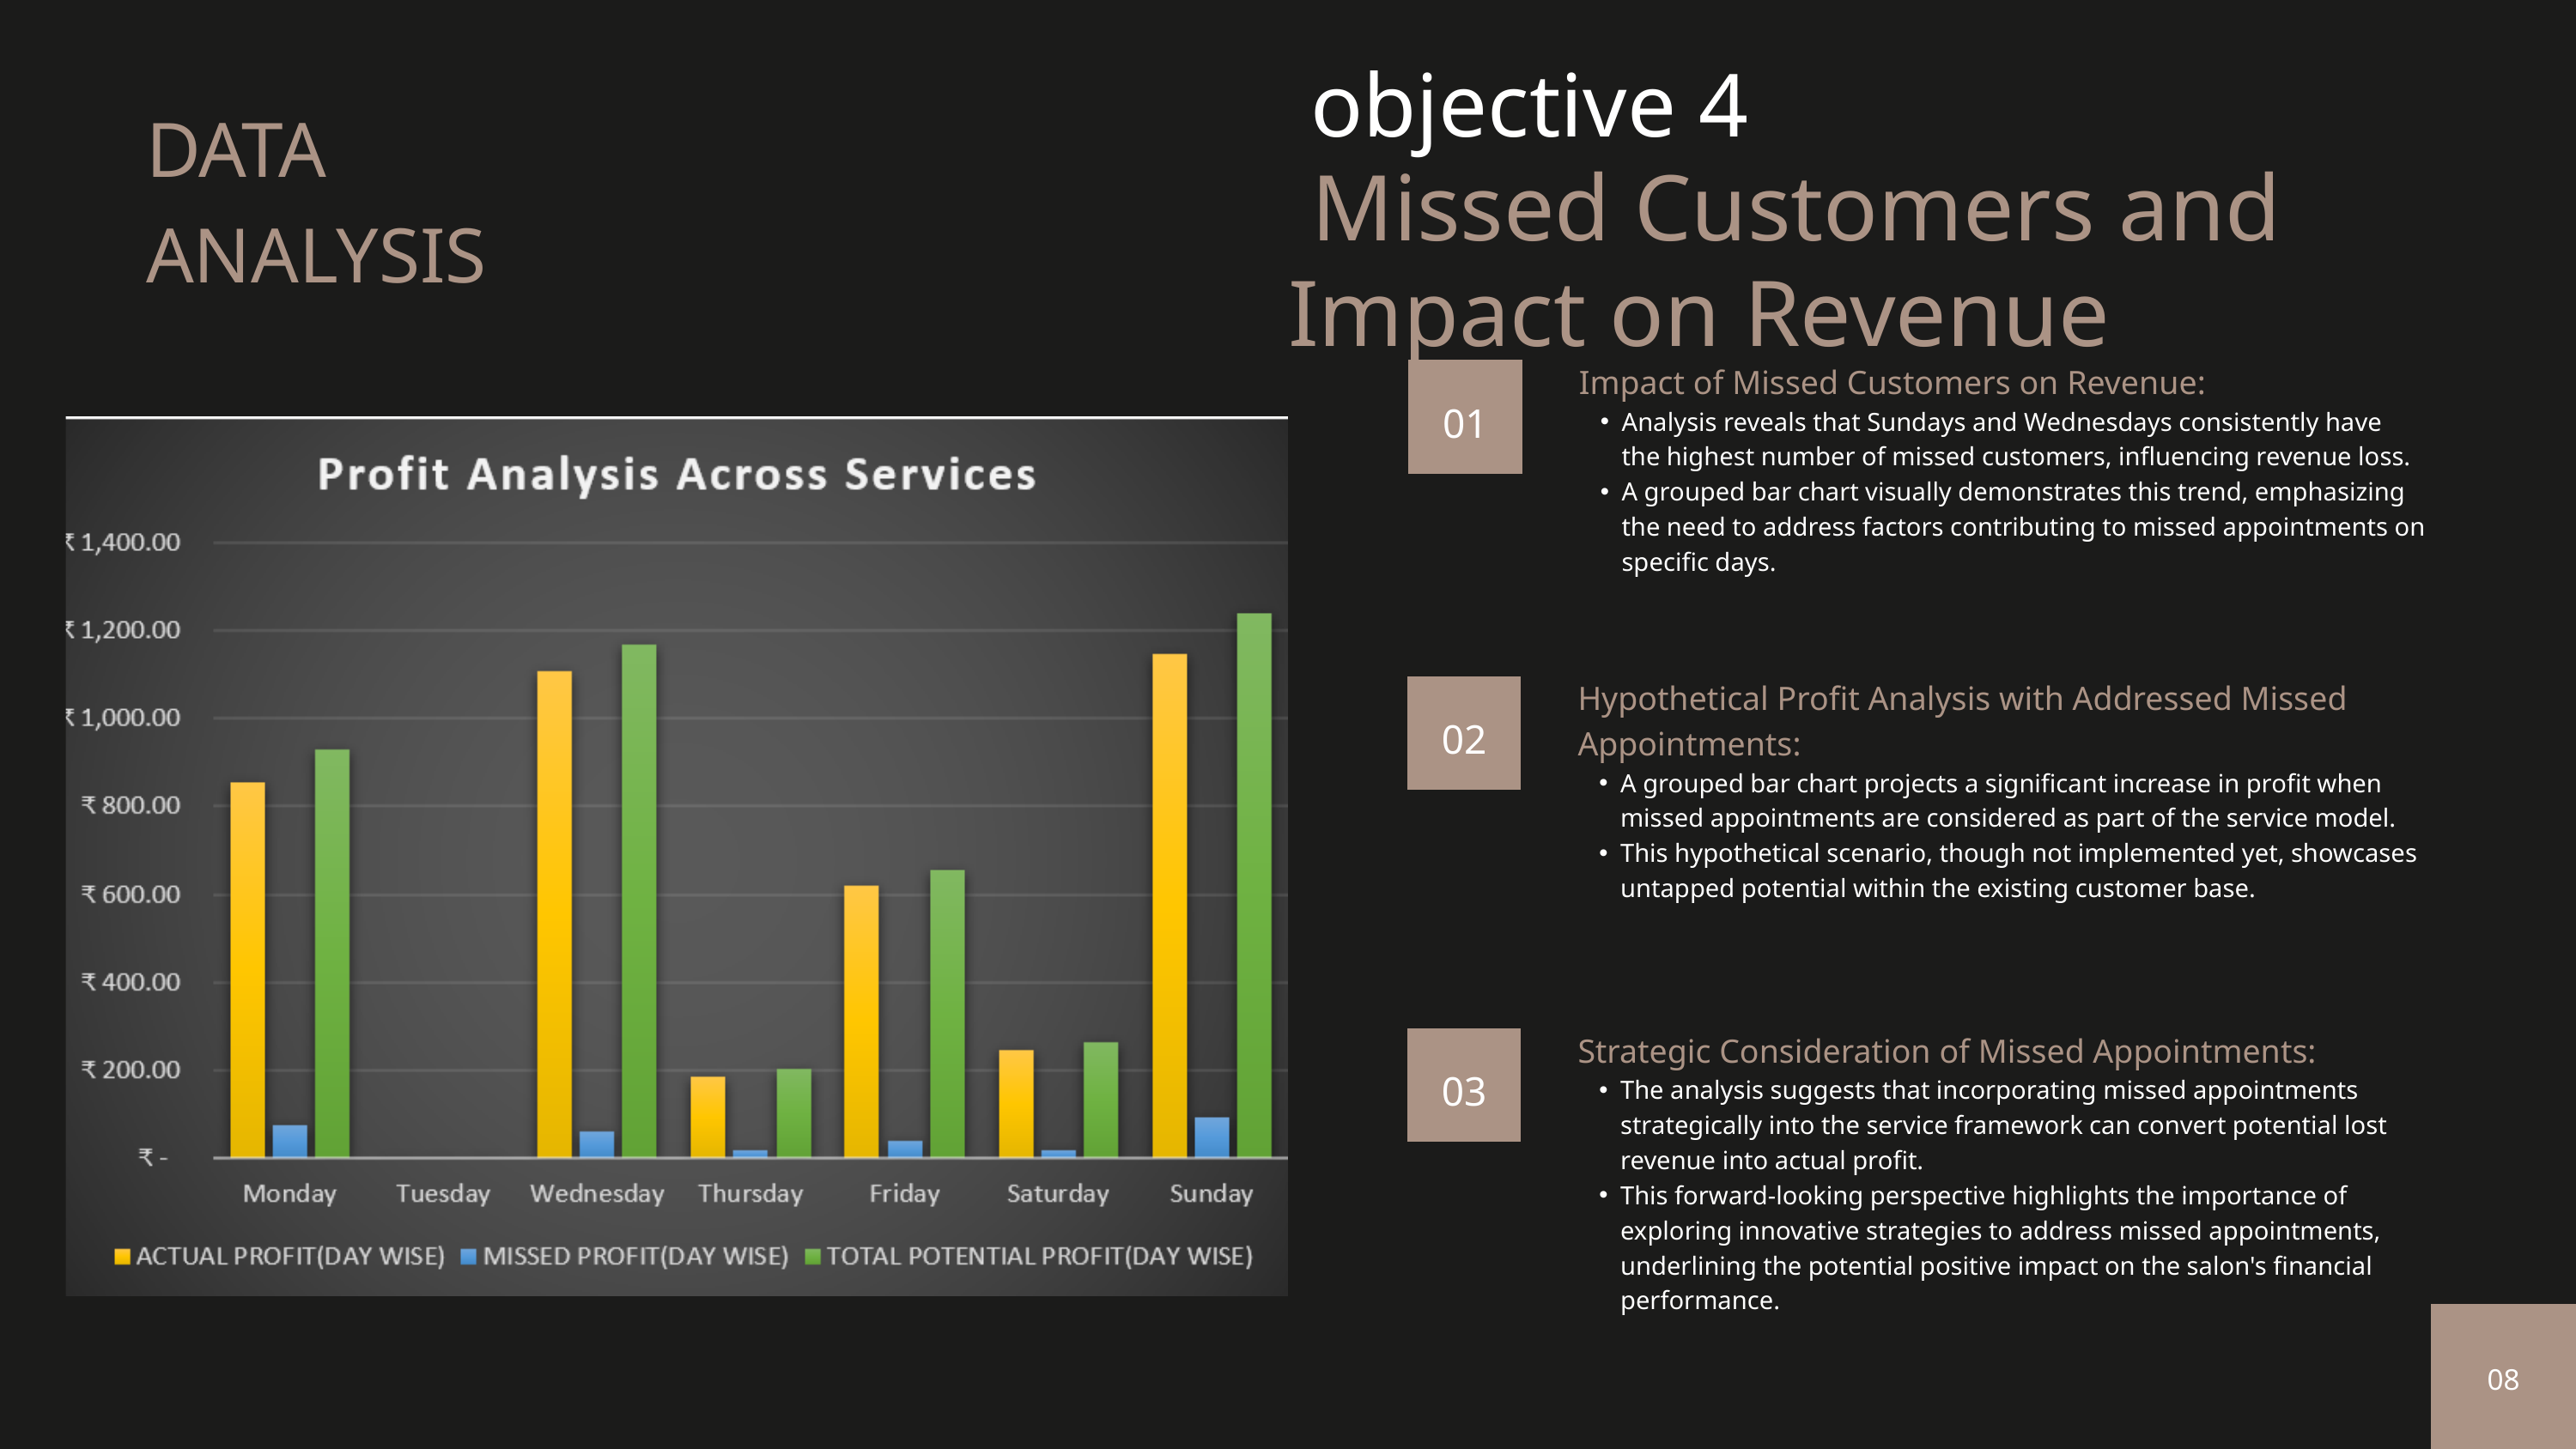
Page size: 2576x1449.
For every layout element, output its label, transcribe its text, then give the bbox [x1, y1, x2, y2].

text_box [1406, 1028, 1522, 1143]
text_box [1407, 360, 1522, 474]
text_box Strategic Consideration of Missed Appointments: The analysis suggests that incorporating missed appointments strategically into the service framework can convert potential lost revenue into actual profit. This forward-looking perspective highlights the importance of exploring innovative strategies to address missed appointments, underlining the potential positive impact on the salon's financial performance. [1577, 1024, 2425, 1422]
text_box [1406, 676, 1522, 791]
text_box objective 4 Missed Customers and Impact on Revenue [1287, 53, 2545, 365]
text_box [65, 416, 1289, 1296]
text_box Hypothetical Profit Analysis with Addressed Missed Appointments: A grouped bar chart projects a significant increase in profit when missed appointments are considered as part of the service model. This hypothetical scenario, though not implemented yet, showcases untapped potential within the existing customer base. [1577, 672, 2425, 975]
text_box DATA ANALYSIS [146, 87, 513, 298]
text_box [2430, 1303, 2576, 1449]
text_box Impact of Missed Customers on Revenue: Analysis reveals that Sundays and Wednesdays consistently have the highest number of missed customers, influencing revenue loss. A grouped bar chart visually demonstrates this trend, emphasizing the need to address factors contributing to missed appointments on specific days. [1578, 355, 2426, 649]
